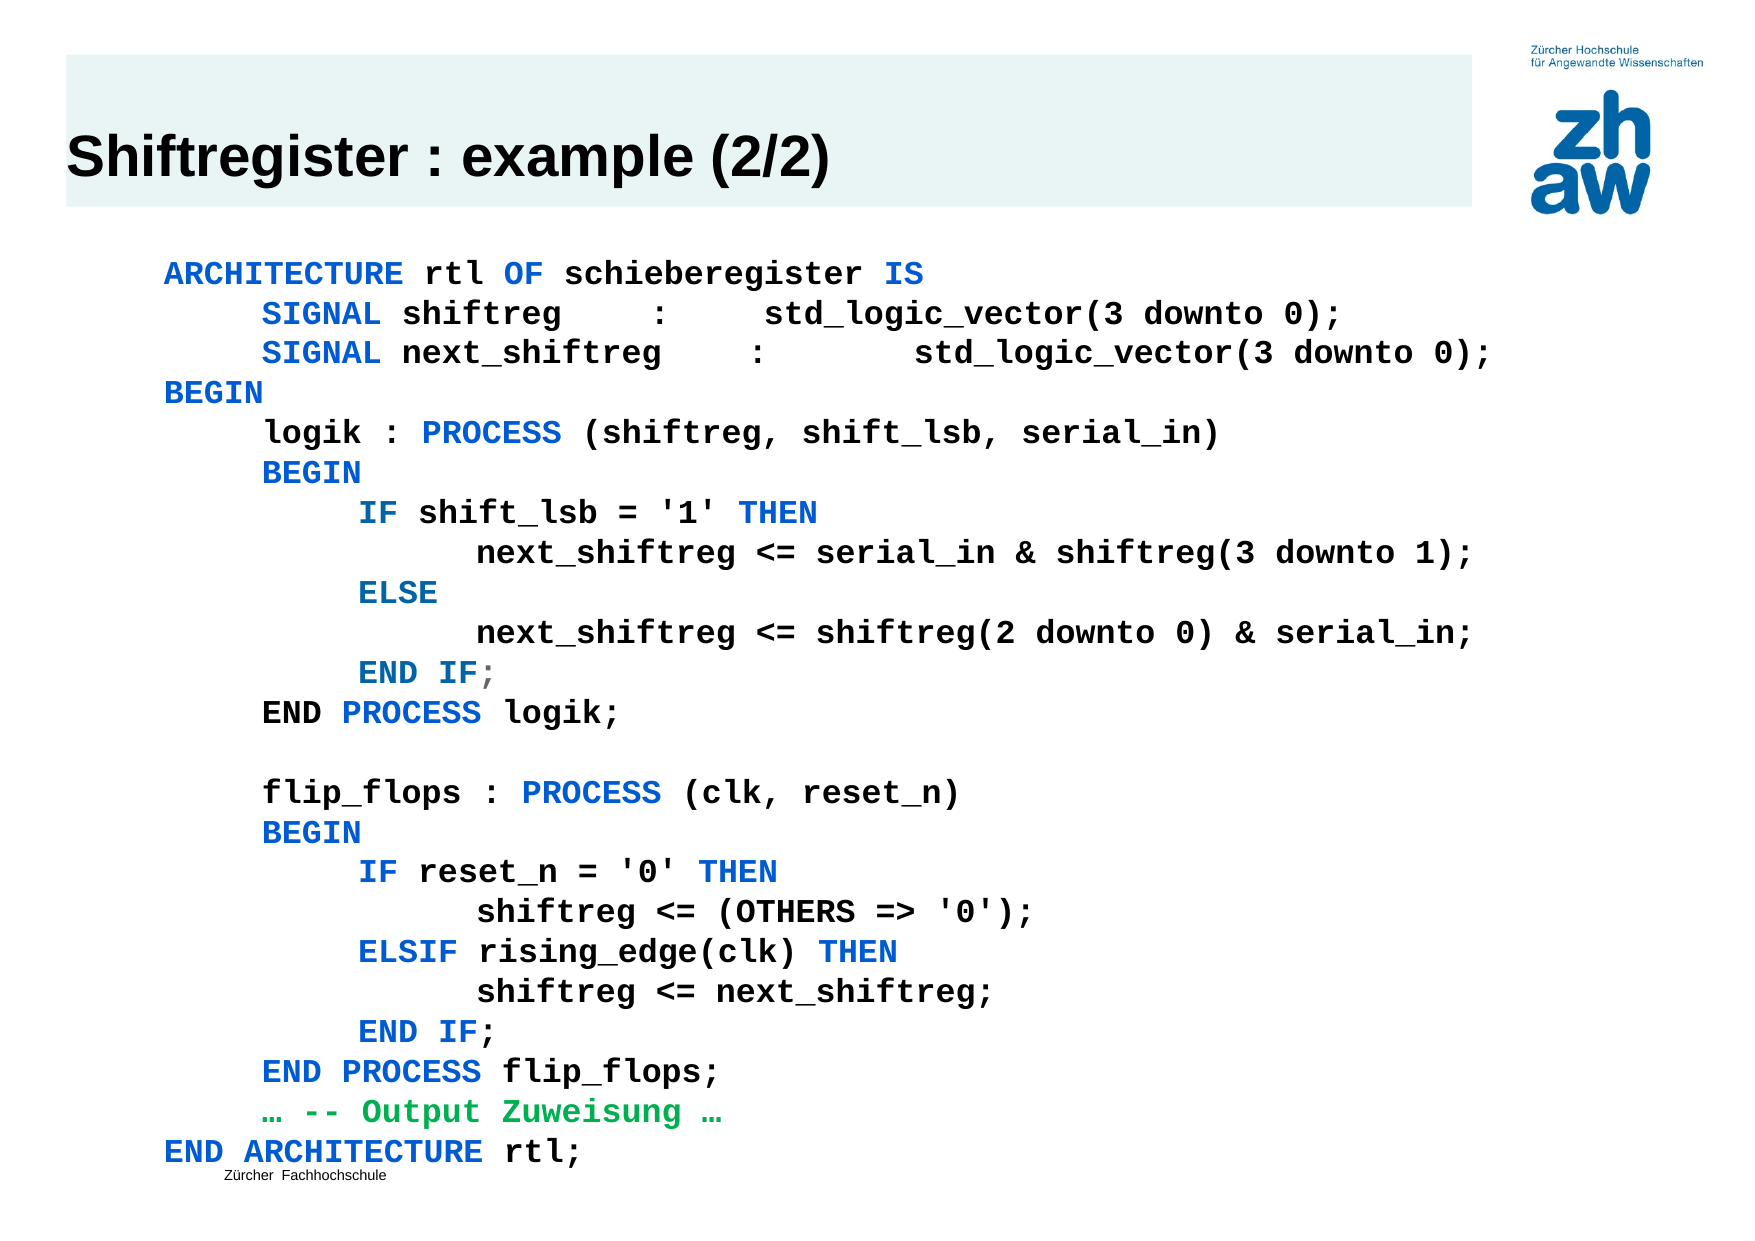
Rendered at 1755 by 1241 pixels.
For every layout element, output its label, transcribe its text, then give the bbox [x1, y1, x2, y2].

text_box ARCHITECTURE rtl of schieberegister is signal shiftreg : std_logic_vector(3 downto 0); signal next_shiftreg : std_logic_vector(3 downto 0); BEGIN logik : PROCESS (shiftreg, shift_lsb, serial_in) BEGIN IF shift_lsb = '1' THEN next_shiftreg <= serial_in & shiftreg(3 downto 1); ELSE next_shiftreg <= shiftreg(2 downto 0) & serial_in; END IF; END PROCESS logik; flip_flops : PROCESS (clk, reset_n) BEGIN IF reset_n = '0' THEN shiftreg <= (OTHERS => '0'); ELSIF rising_edge(clk) THEN shiftreg <= next_shiftreg; END IF; END PROCESS flip_flops; … -- Output Zuweisung … END architecture rtl; [147, 242, 1711, 1178]
picture [1527, 41, 1706, 218]
text_box Shiftregister : example (2/2) [66, 54, 1473, 207]
